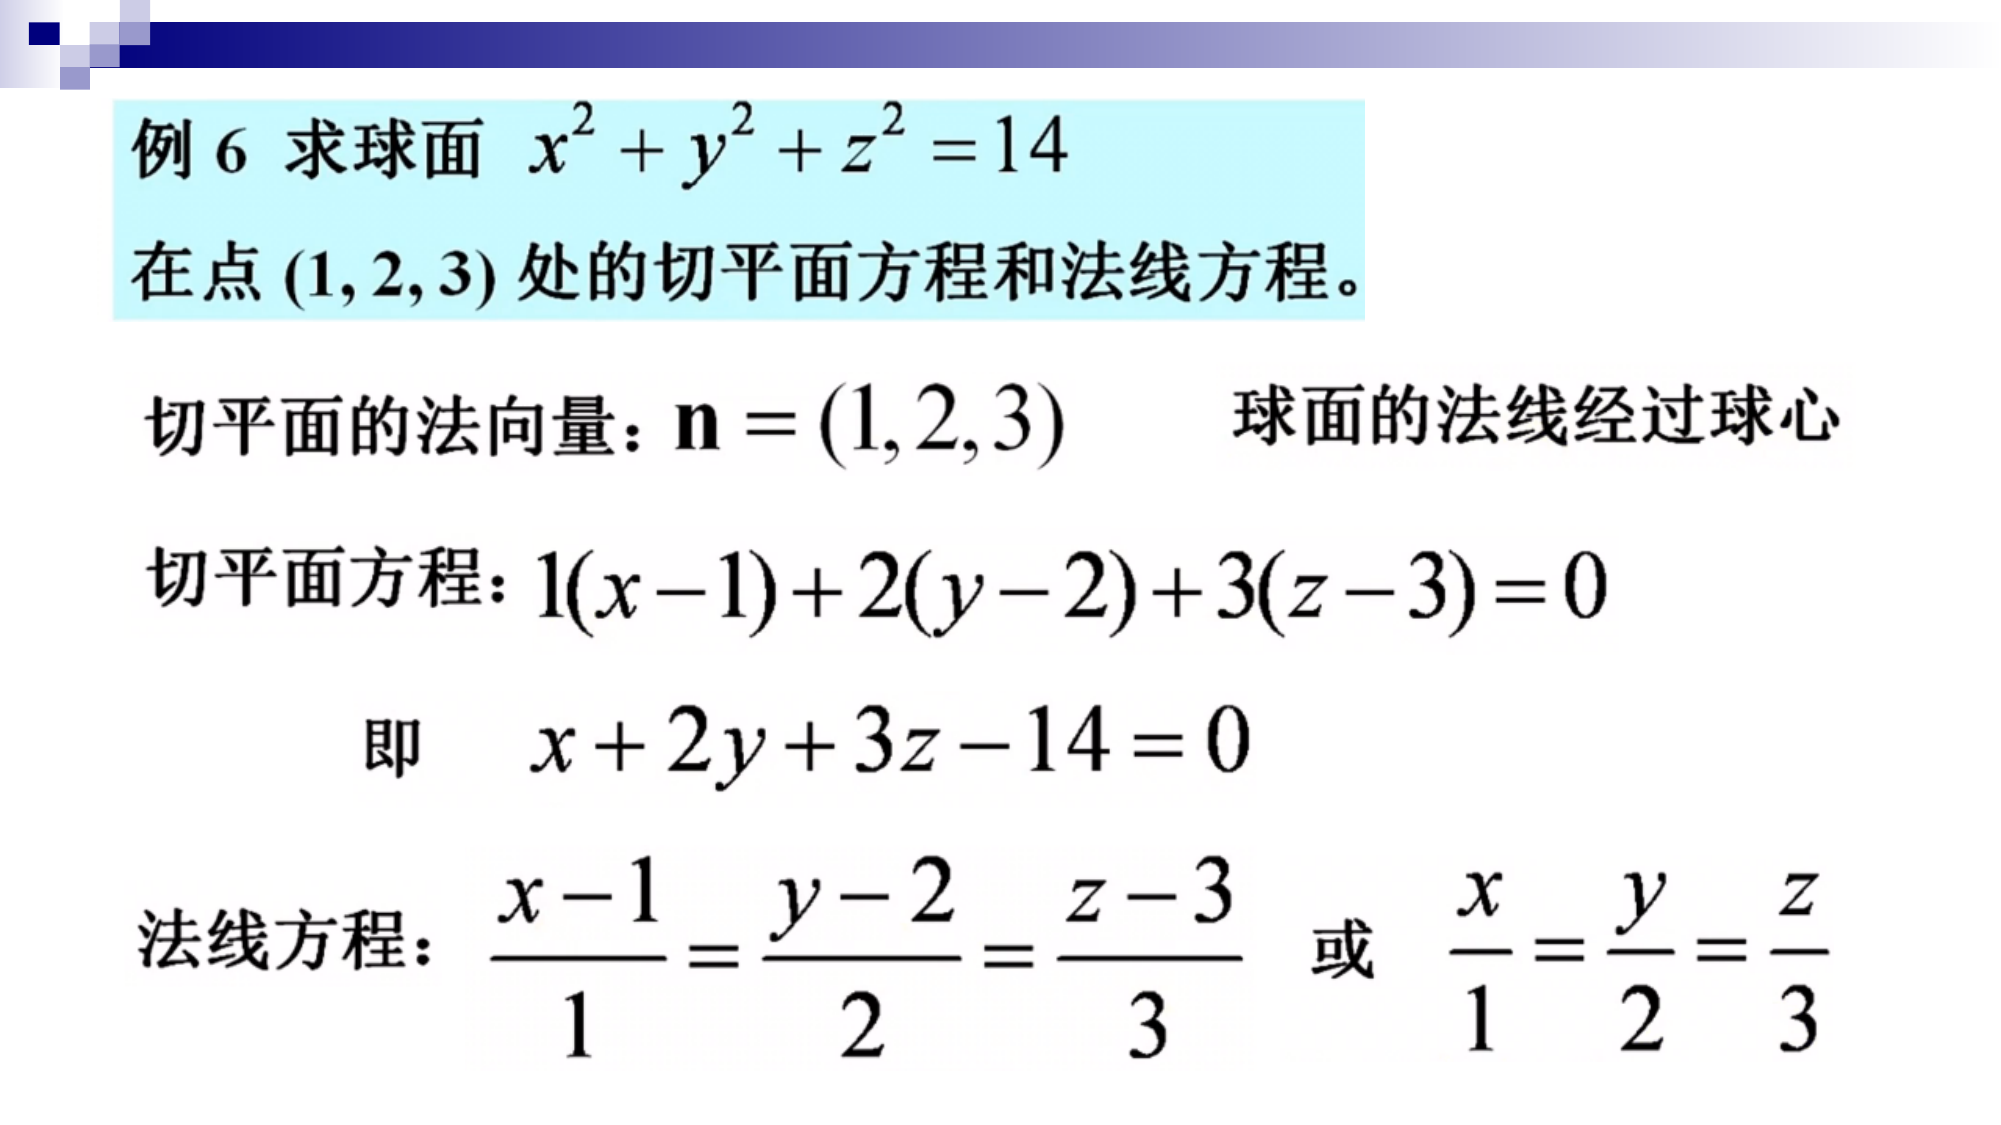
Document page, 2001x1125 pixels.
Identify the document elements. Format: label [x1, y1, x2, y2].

picture [124, 372, 1076, 476]
picture [97, 98, 1365, 322]
picture [124, 880, 442, 988]
picture [1216, 362, 1856, 471]
picture [532, 526, 1619, 656]
picture [465, 845, 1257, 1071]
picture [353, 691, 1257, 809]
picture [124, 526, 518, 638]
picture [1280, 855, 1834, 1062]
